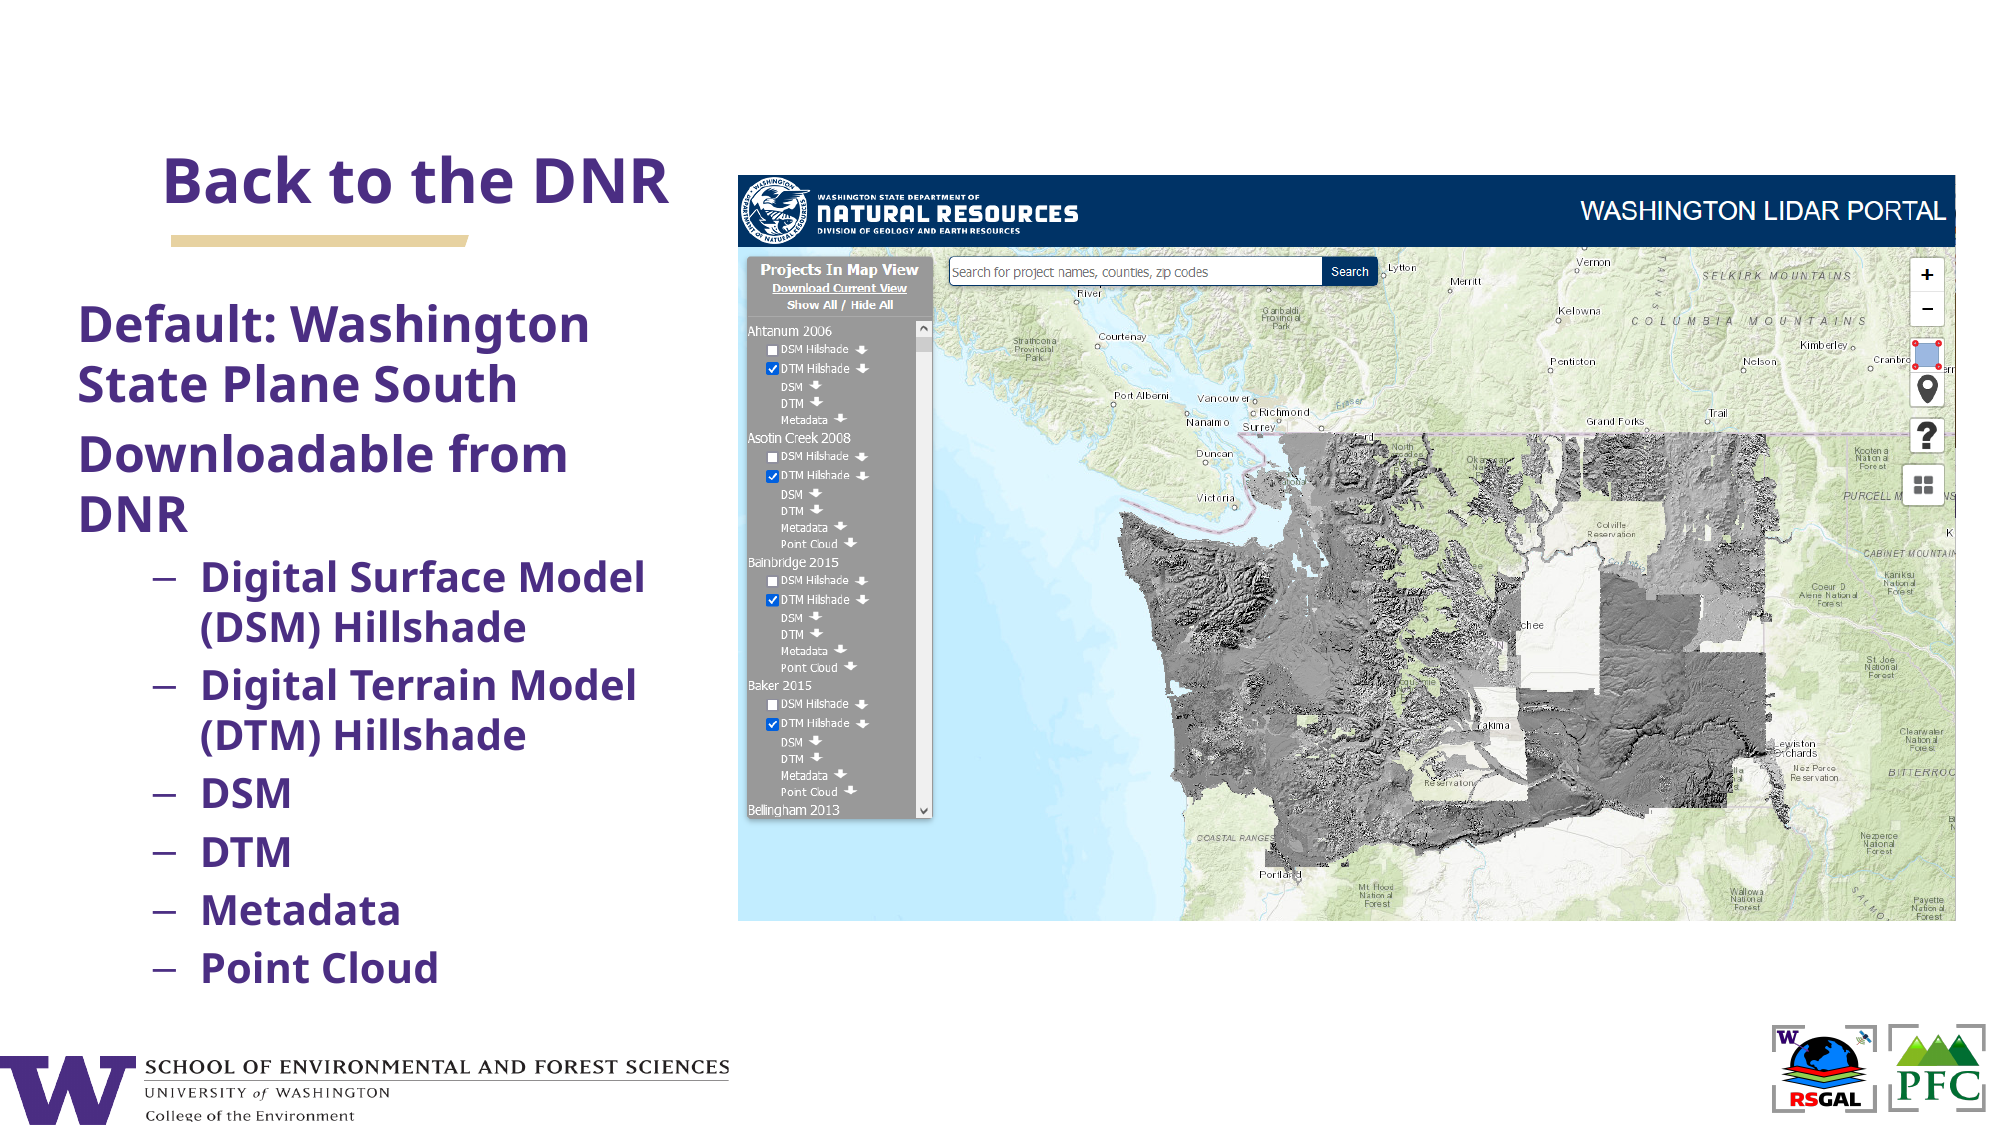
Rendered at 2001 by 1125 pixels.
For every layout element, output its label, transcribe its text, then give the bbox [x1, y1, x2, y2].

title Back to the DNR [146, 60, 1937, 224]
picture [738, 175, 1956, 921]
picture [1888, 1024, 1986, 1112]
picture [1772, 1025, 1877, 1121]
picture [171, 235, 469, 247]
picture [0, 1056, 136, 1125]
list Default: Washington State Plane South Downloadable from DNR Digital Surface Model (DSM) Hillshade Digital Terrain Model (DTM) Hillshade DSM DTM Metadata Point Cloud [63, 284, 698, 944]
